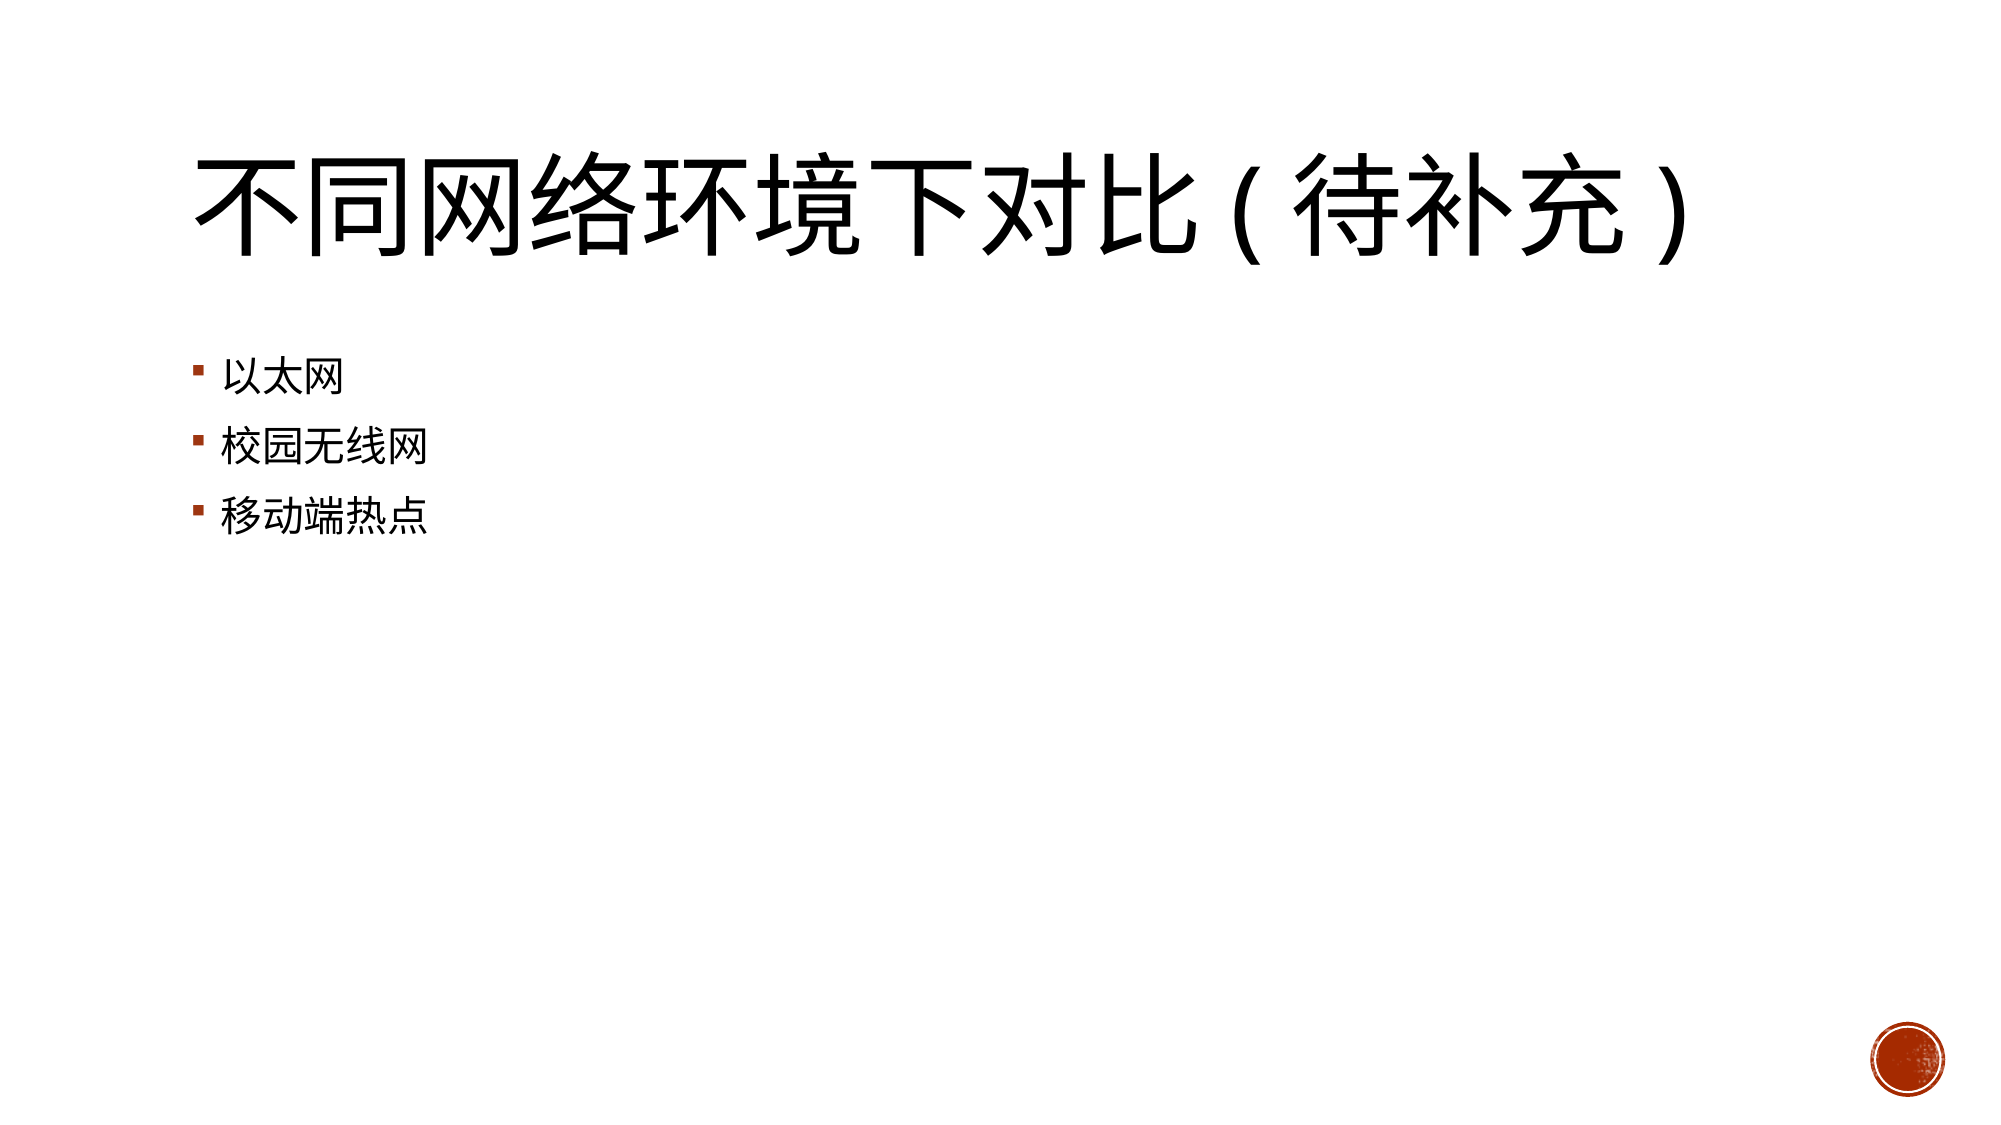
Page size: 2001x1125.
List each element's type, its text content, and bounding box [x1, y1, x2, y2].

list 以太网 校园无线网 移动端热点 [175, 348, 1826, 1013]
title 不同网络环境下对比(待补充) [175, 79, 1826, 344]
